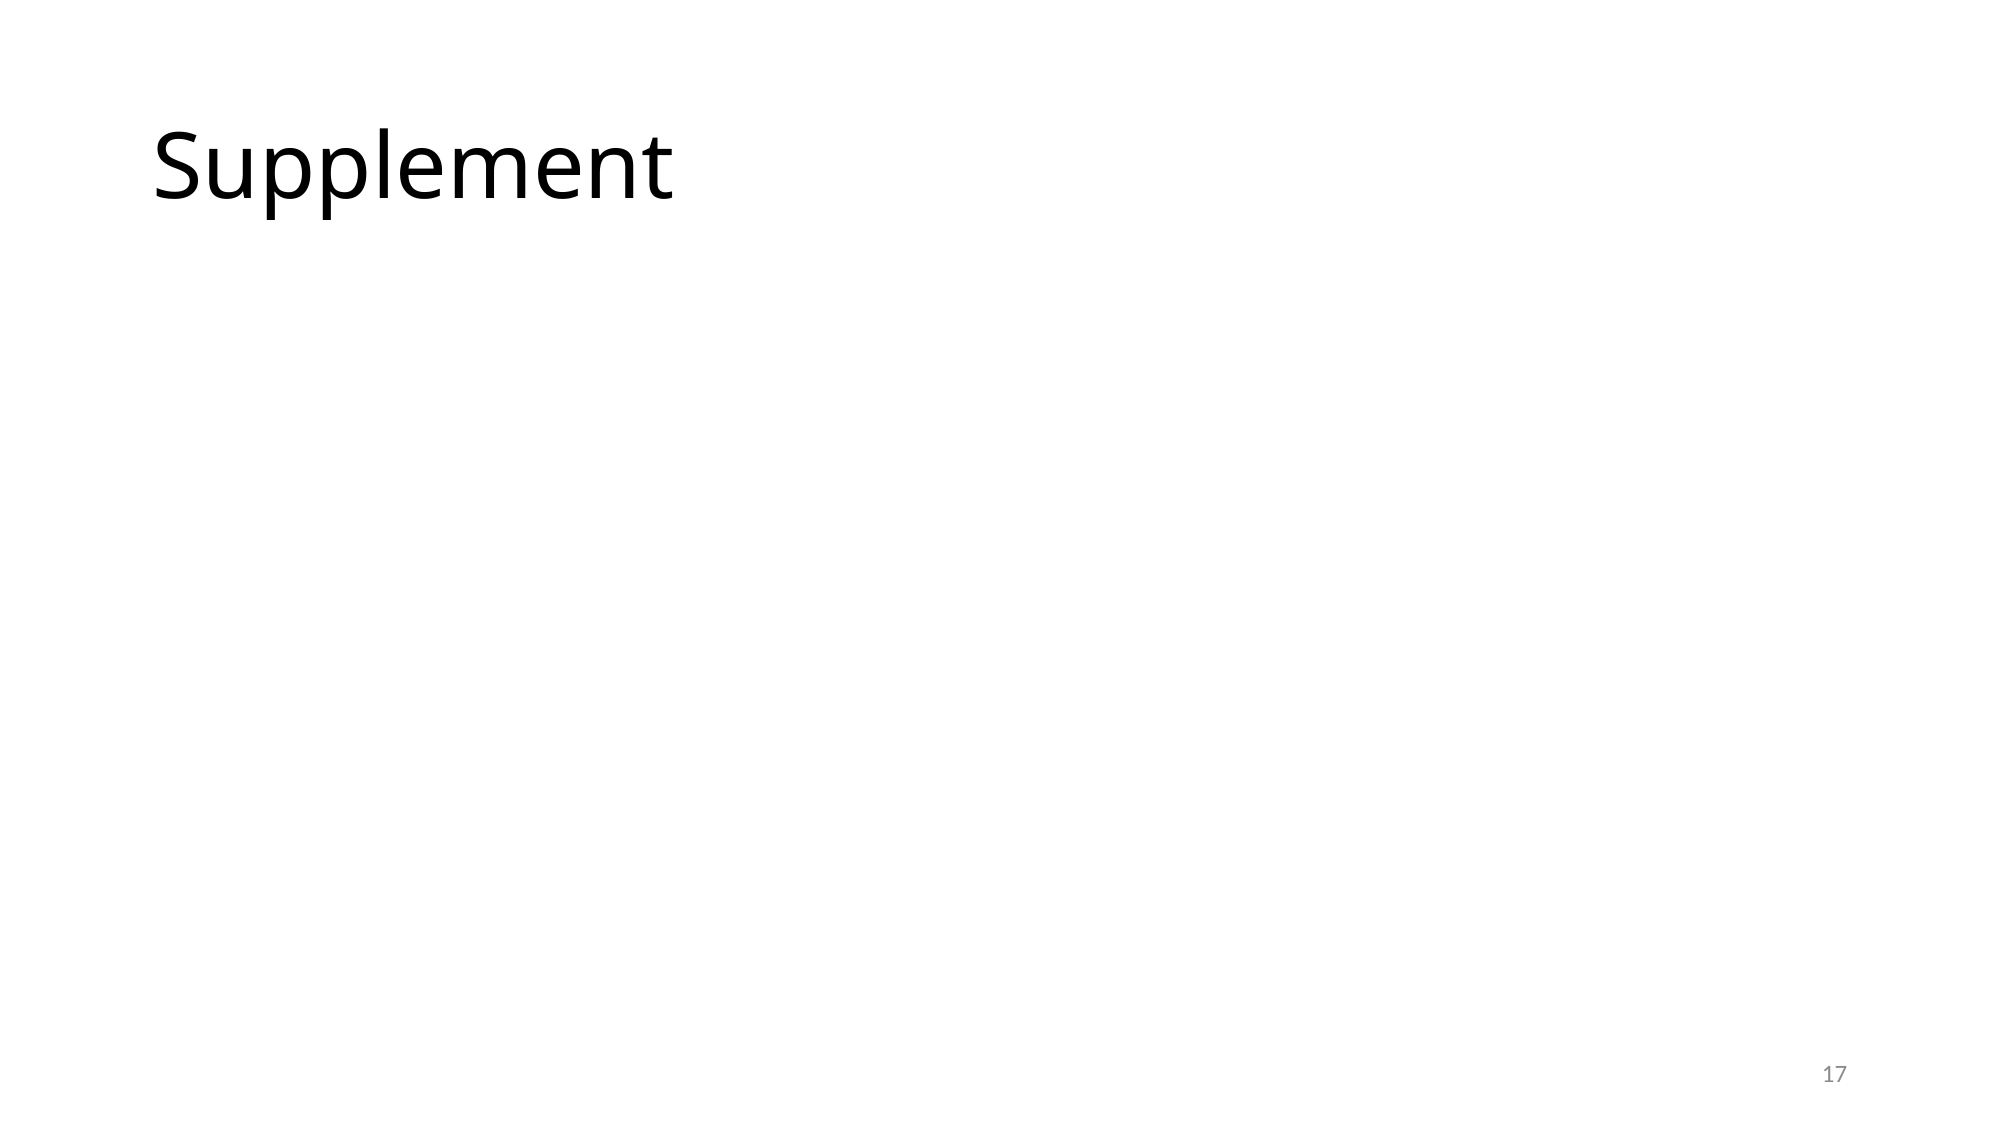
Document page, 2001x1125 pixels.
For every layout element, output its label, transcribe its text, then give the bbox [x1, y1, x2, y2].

slide_number 17 [1412, 1042, 1863, 1103]
title Supplement [137, 59, 1863, 278]
